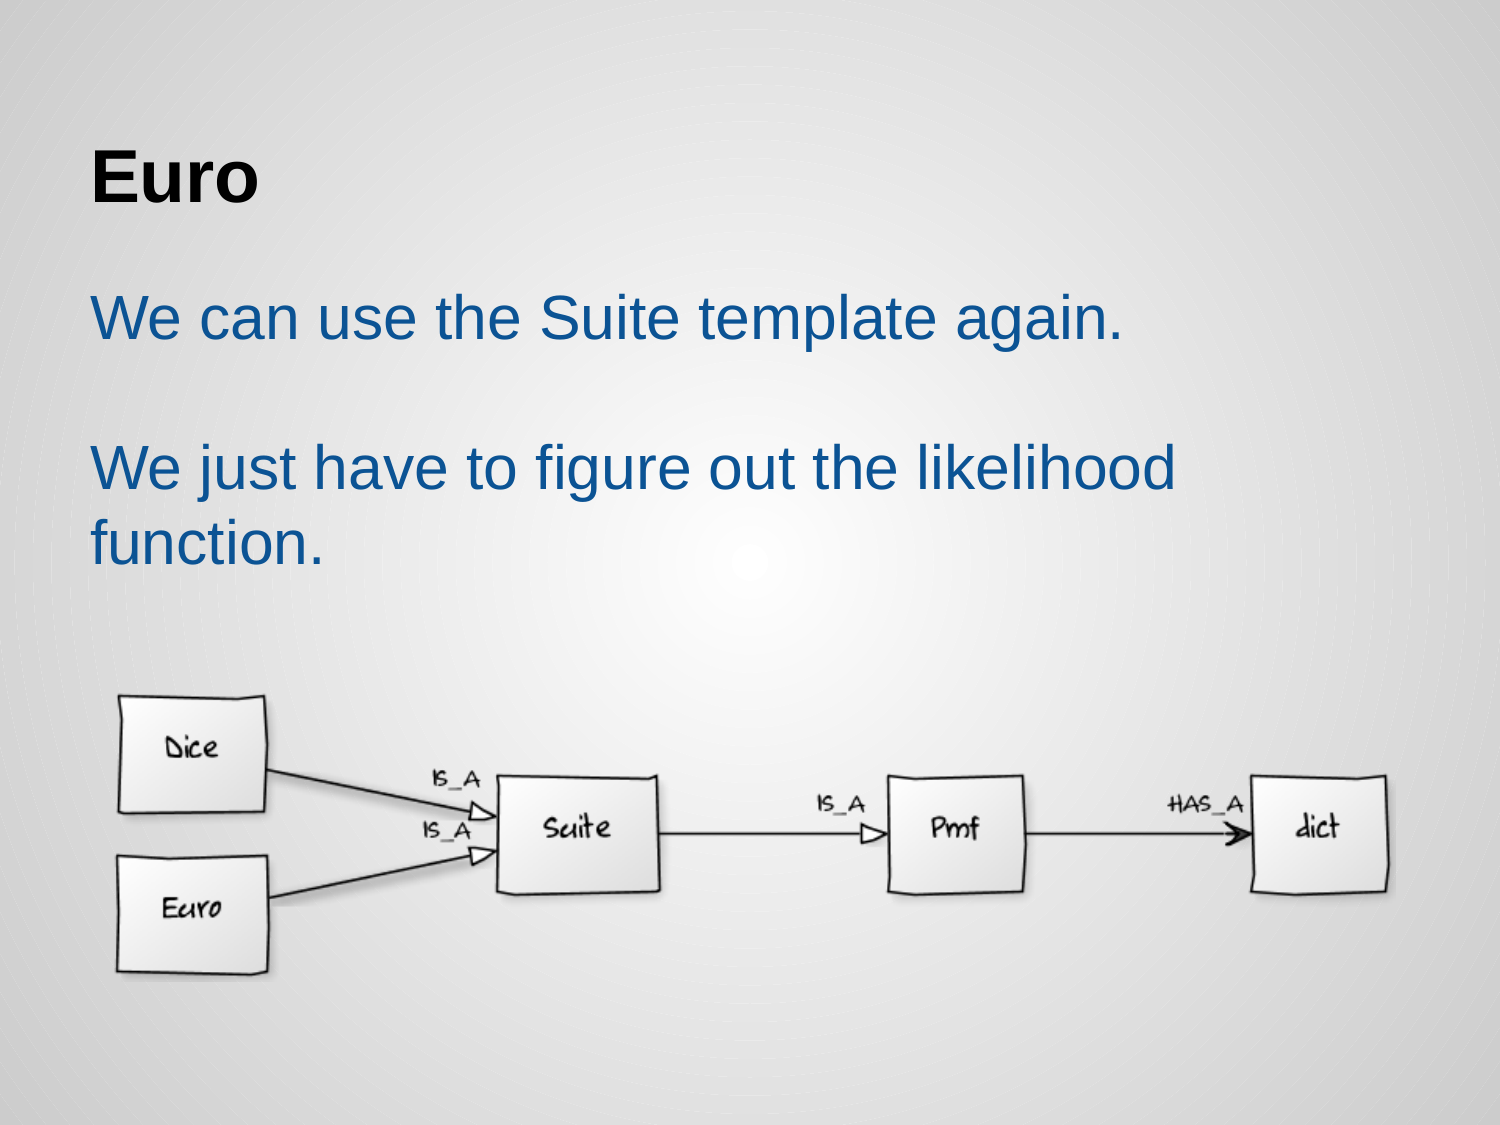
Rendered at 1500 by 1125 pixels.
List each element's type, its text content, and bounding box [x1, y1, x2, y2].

title Euro [75, 45, 1425, 233]
picture [104, 685, 1396, 982]
list We can use the Suite template again. We just have to figure out the likelihood function. [75, 262, 1425, 1078]
